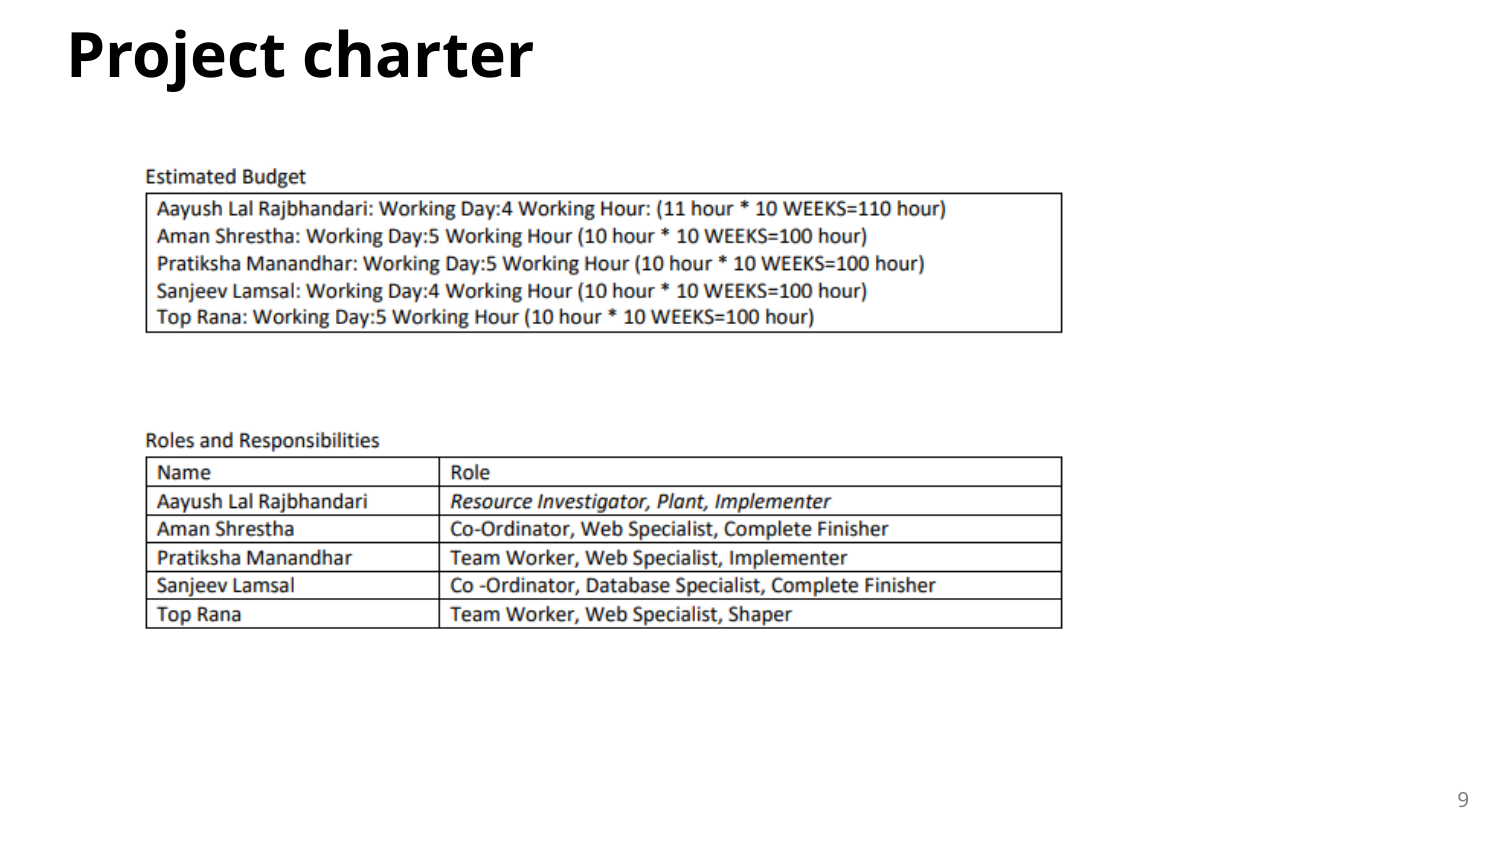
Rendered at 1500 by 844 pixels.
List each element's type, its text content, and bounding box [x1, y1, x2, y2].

picture [94, 109, 1113, 690]
slide_number ‹#› [1394, 769, 1484, 834]
title Project charter [51, 0, 1449, 132]
